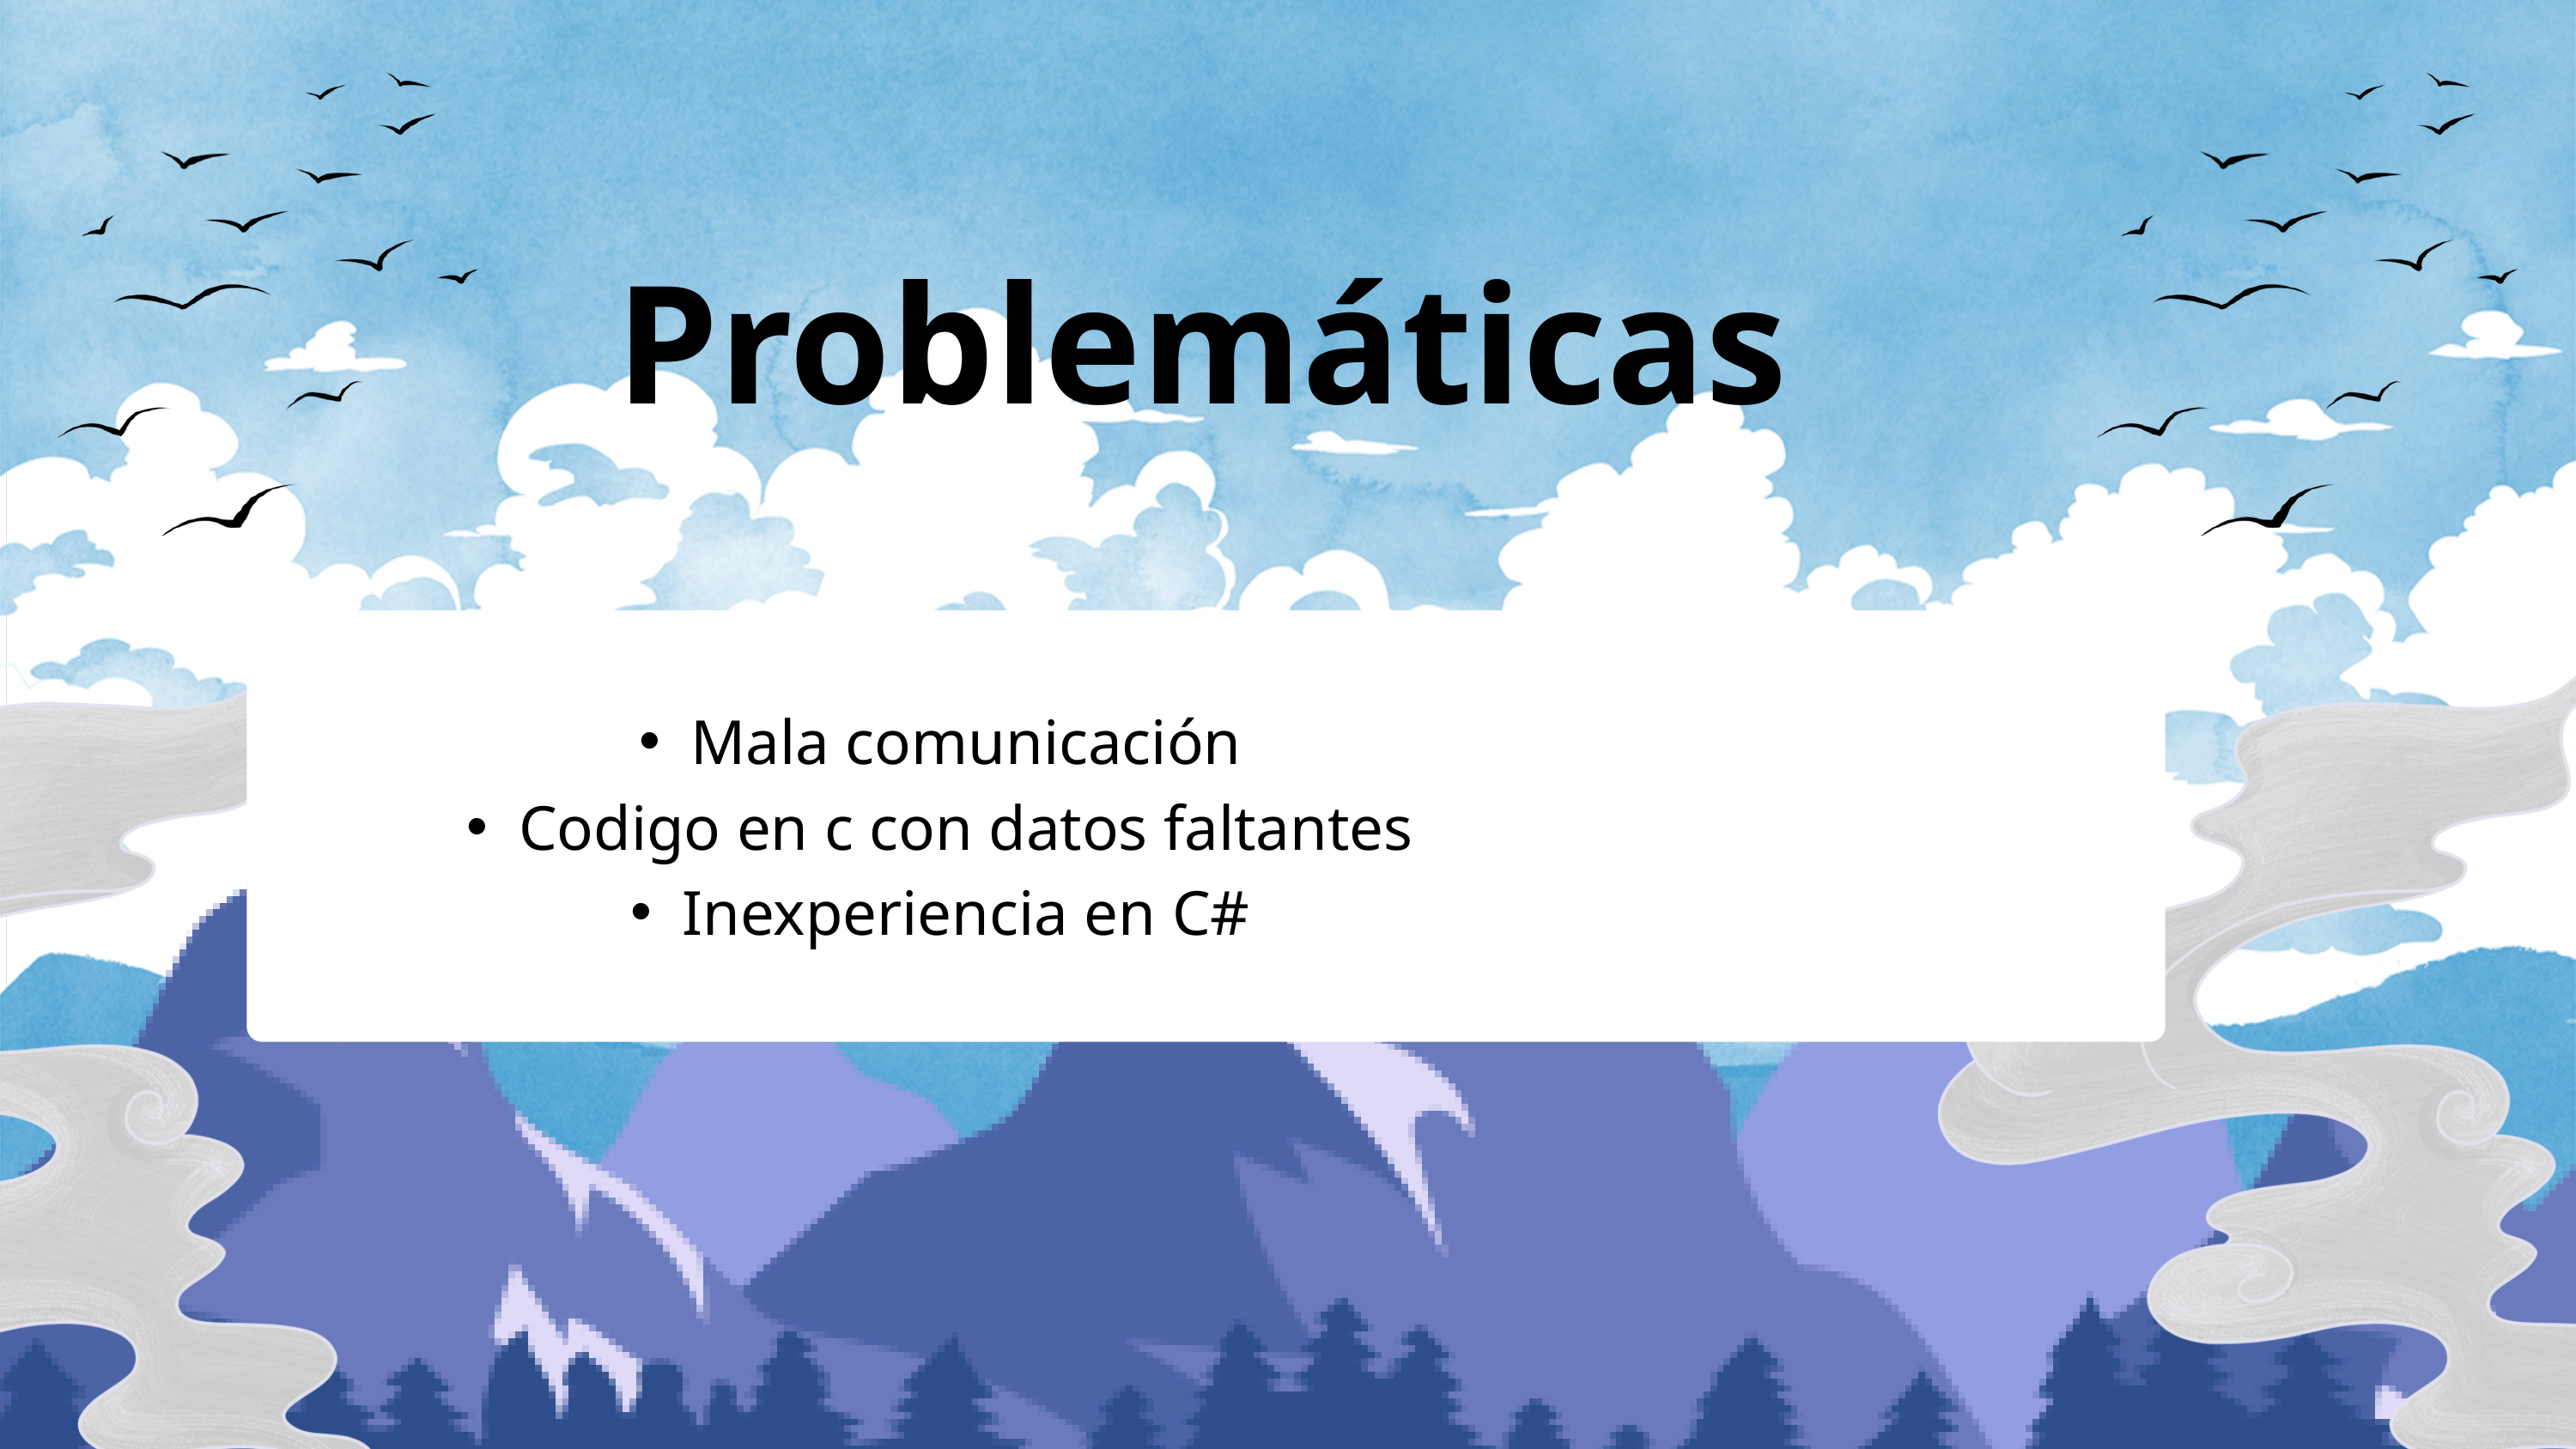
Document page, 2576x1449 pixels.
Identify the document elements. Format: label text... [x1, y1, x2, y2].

text_box [1937, 635, 2576, 1449]
text_box [0, 635, 639, 1449]
text_box [2097, 72, 2518, 536]
text_box [0, 0, 2576, 635]
text_box [639, 1052, 1937, 1449]
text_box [246, 609, 2166, 1042]
text_box [58, 72, 479, 536]
text_box Problemáticas [306, 272, 2098, 437]
